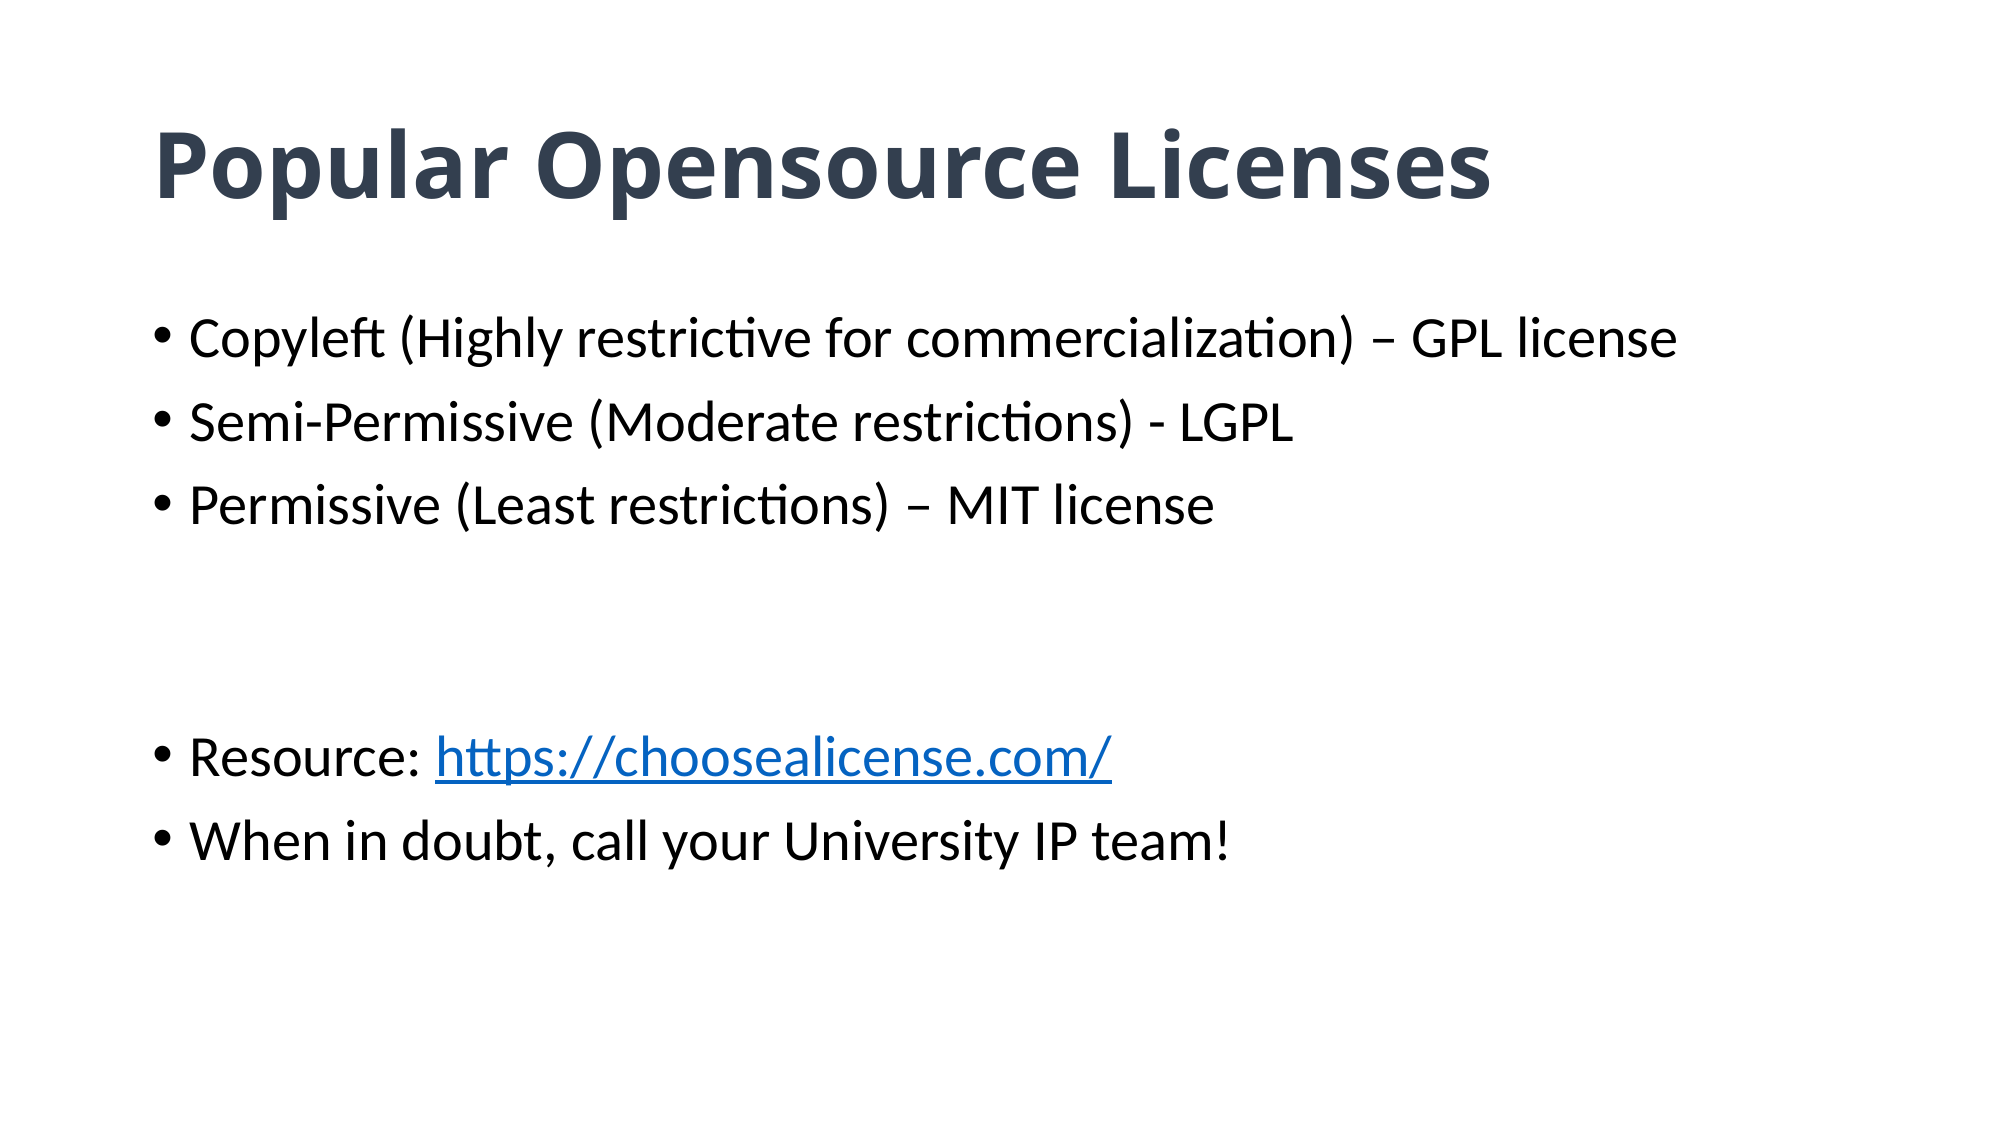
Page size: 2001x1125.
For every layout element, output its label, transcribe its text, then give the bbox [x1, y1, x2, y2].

list Copyleft (Highly restrictive for commercialization) – GPL license Semi-Permissive (Moderate restrictions) - LGPL Permissive (Least restrictions) – MIT license Resource: https://choosealicense.com/ When in doubt, call your University IP team! [137, 299, 1863, 1014]
title Popular Opensource Licenses [137, 59, 1863, 278]
